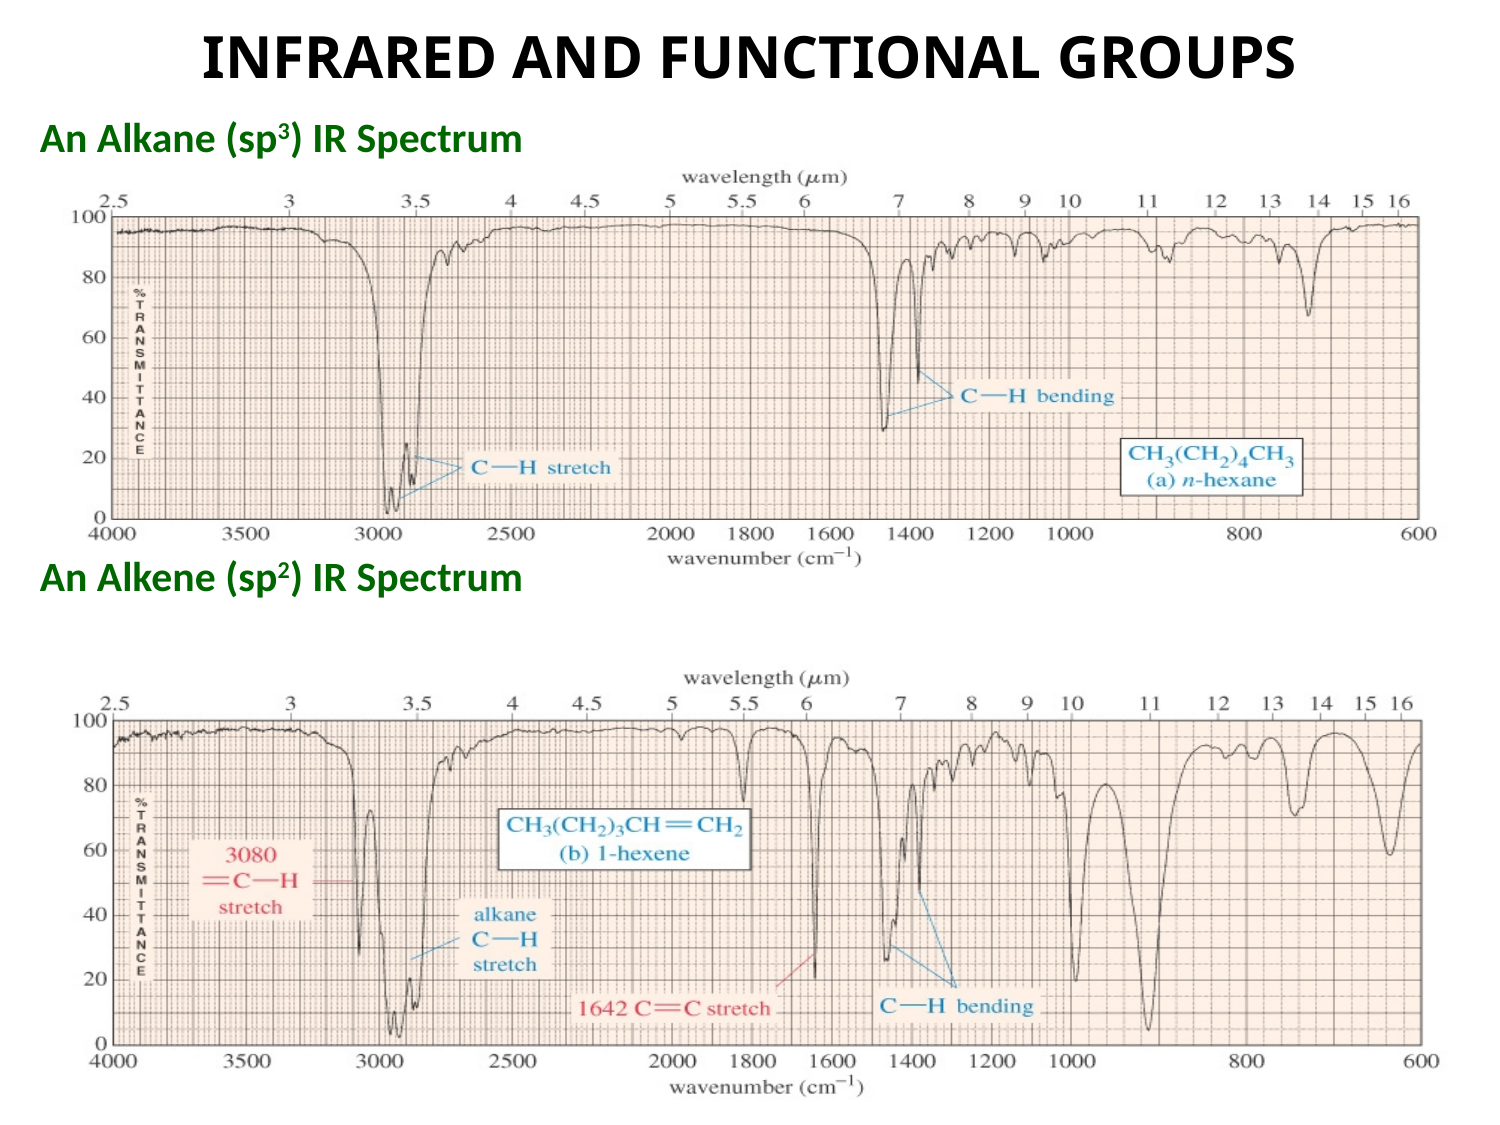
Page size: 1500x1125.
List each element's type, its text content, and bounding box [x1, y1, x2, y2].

picture [62, 162, 1451, 580]
text_box INFRARED AND FUNCTIONAL GROUPS An Alkane (sp3) IR Spectrum An Alkene (sp2) IR Spectrum [24, 12, 1475, 608]
picture [62, 662, 1451, 1101]
